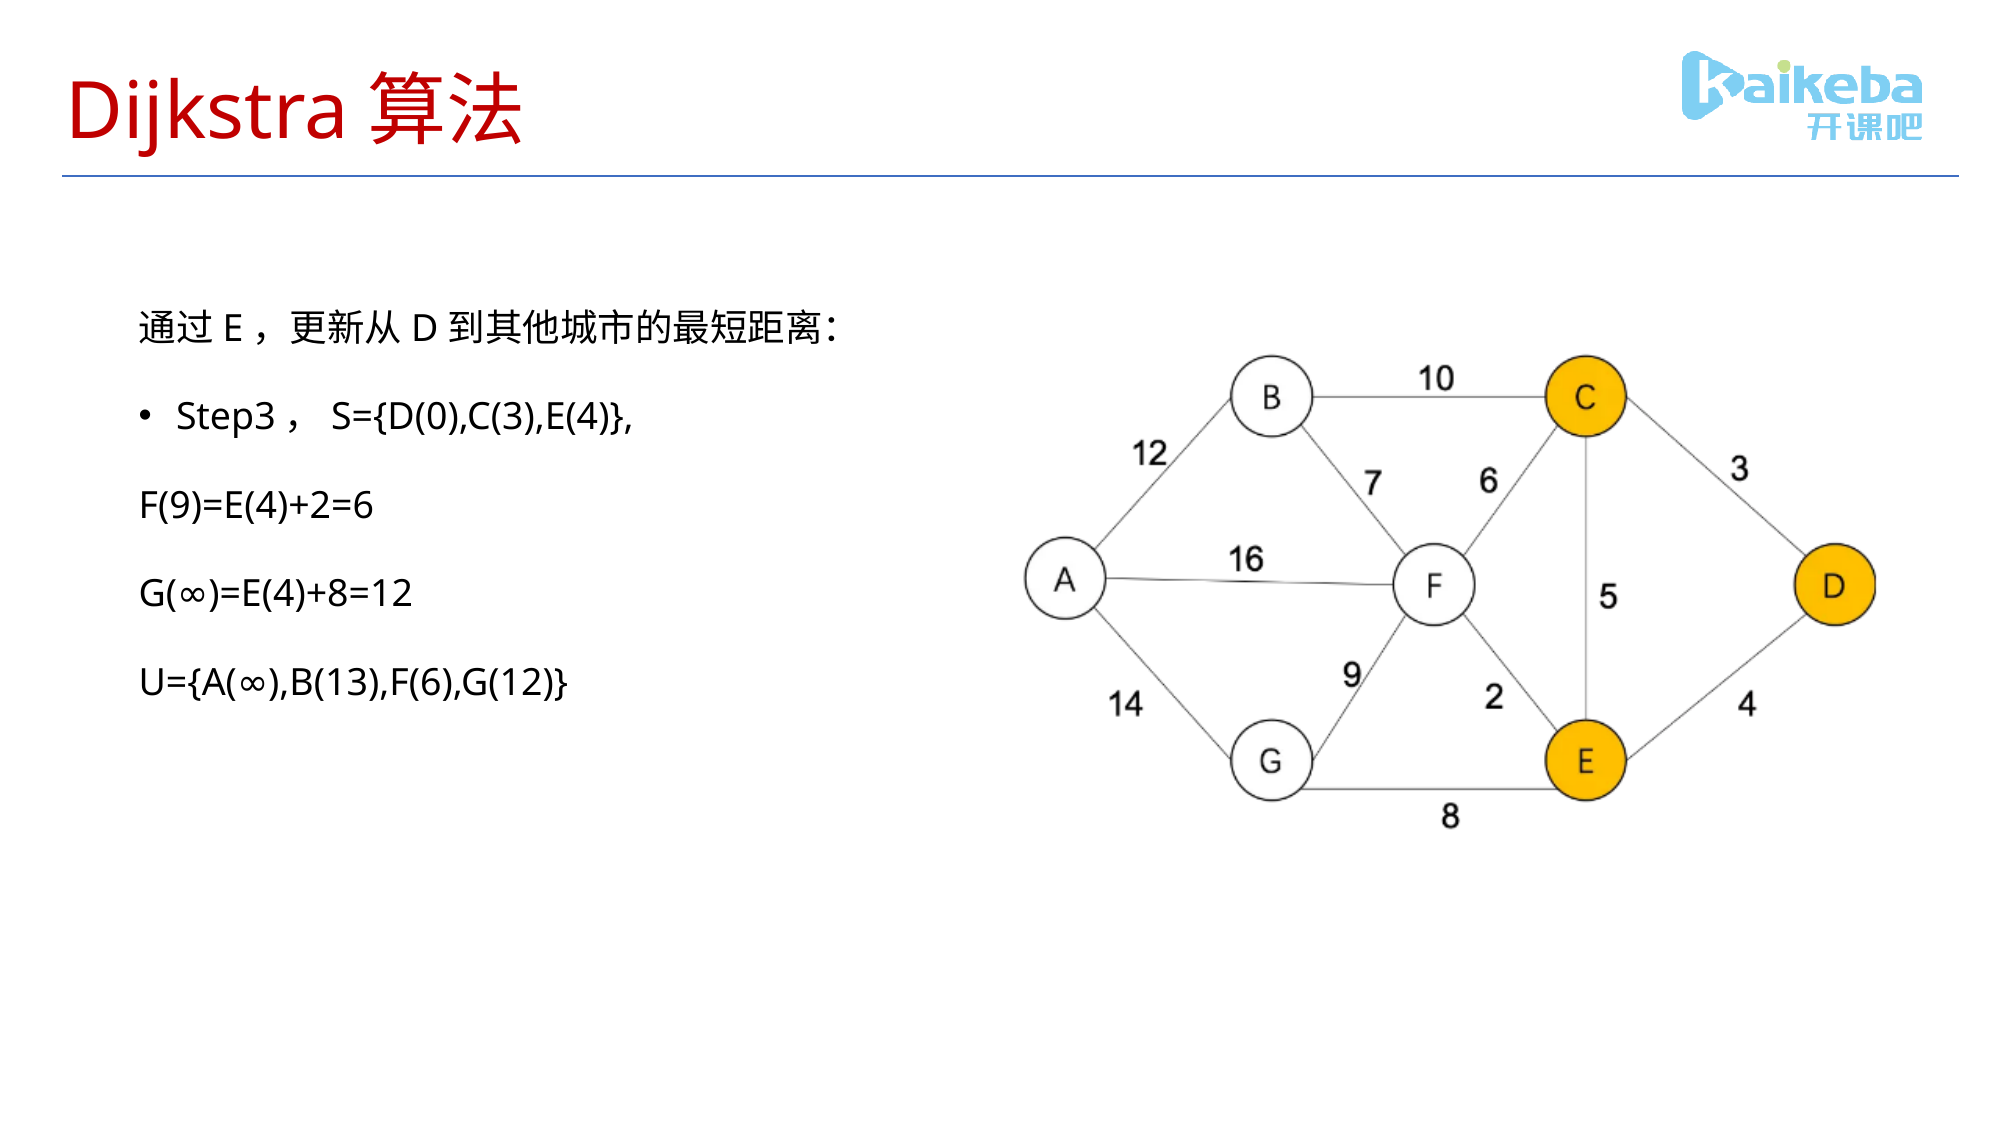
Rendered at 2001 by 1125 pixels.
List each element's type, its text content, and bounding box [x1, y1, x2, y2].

text_box 通过E，更新从D到其他城市的最短距离： Step3，S={D(0),C(3),E(4)}, F(9)=E(4)+2=6 G(∞)=E(4)+8=12 U={A(∞),B(13),F(6),G(12)} [130, 274, 1728, 965]
picture [1016, 333, 1885, 846]
title Dijkstra算法 [57, 59, 1728, 167]
